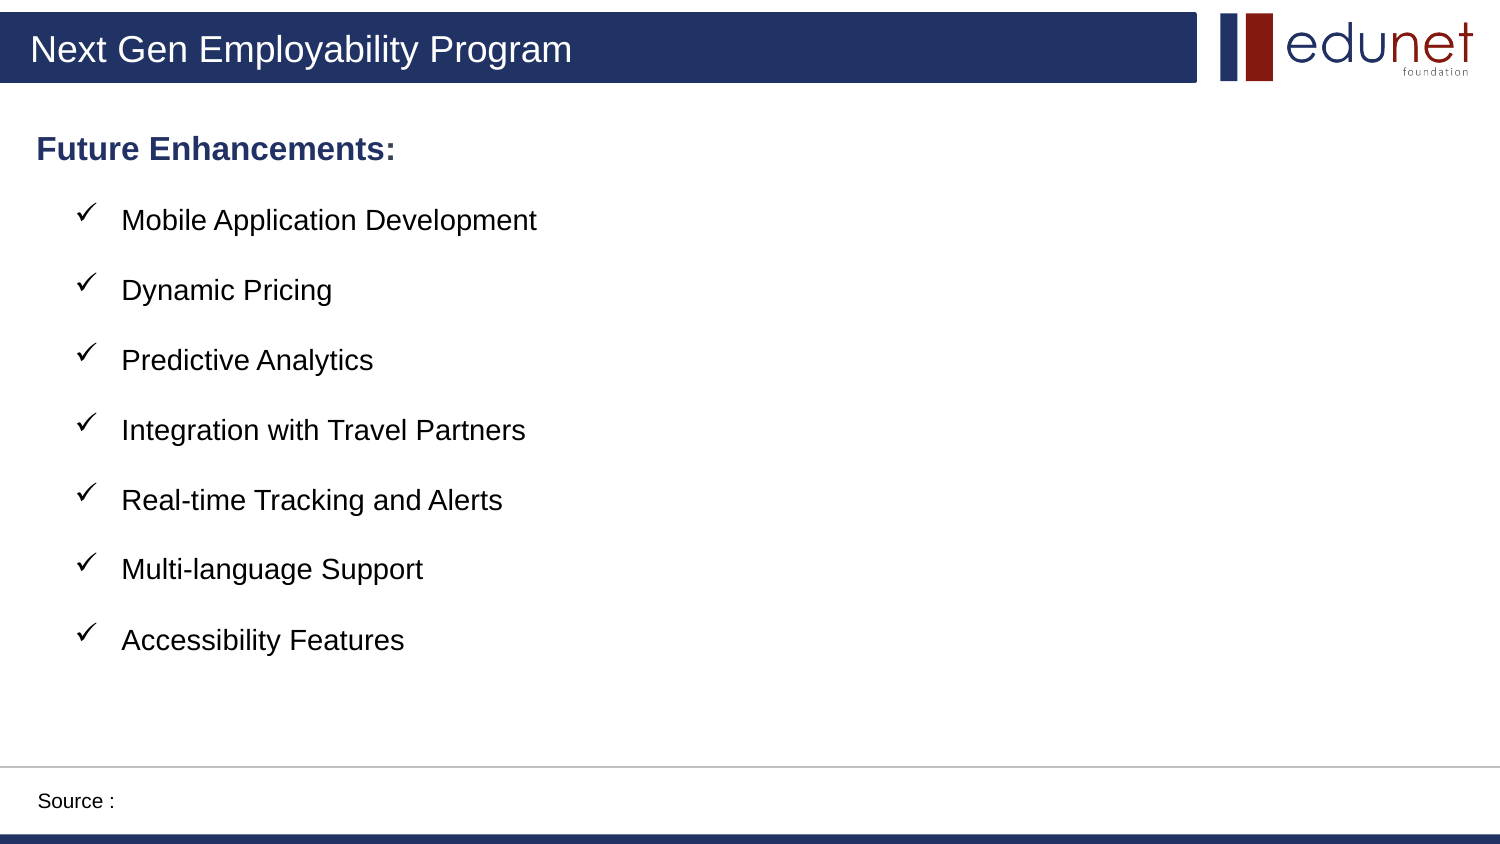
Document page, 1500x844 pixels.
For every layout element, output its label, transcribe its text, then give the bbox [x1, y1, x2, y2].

text_box Mobile Application Development Dynamic Pricing Predictive Analytics Integration with Travel Partners Real-time Tracking and Alerts Multi-language Support Accessibility Features [59, 193, 1060, 664]
text_box Source : [22, 776, 139, 826]
title Future Enhancements: [21, 111, 504, 165]
picture [1279, 14, 1482, 83]
